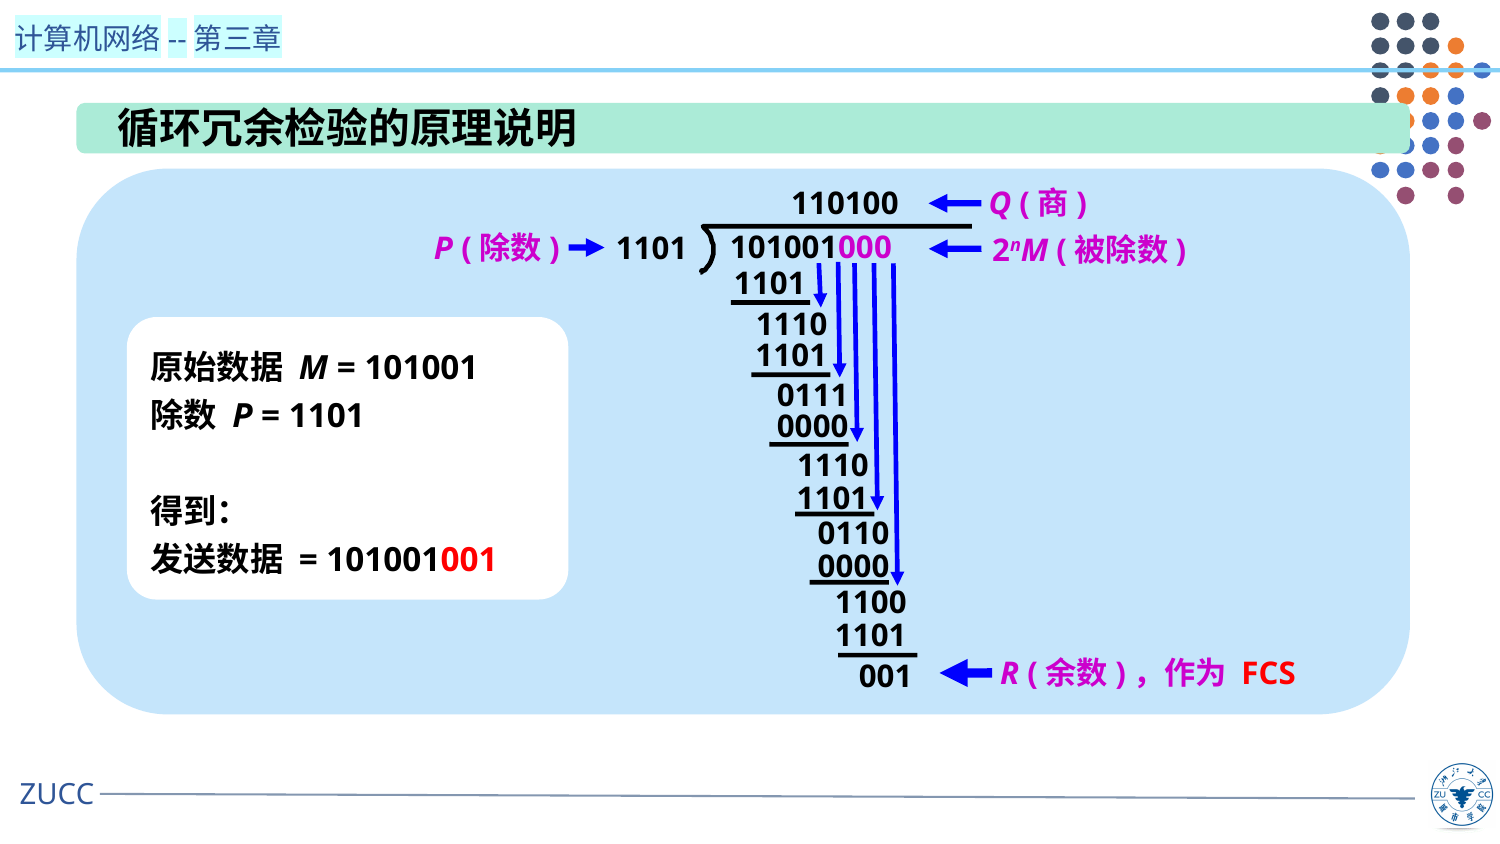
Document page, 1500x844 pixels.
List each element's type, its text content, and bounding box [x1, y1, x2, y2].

text_box 循环冗余检验的原理说明 [103, 94, 593, 160]
text_box [74, 166, 1413, 717]
picture [1415, 750, 1500, 837]
text_box 原始数据 M = 101001 除数 P = 1101 得到： 发送数据 = 101001001 [124, 314, 430, 602]
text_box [436, 183, 1353, 696]
text_box [76, 102, 103, 154]
text_box [593, 102, 1411, 154]
